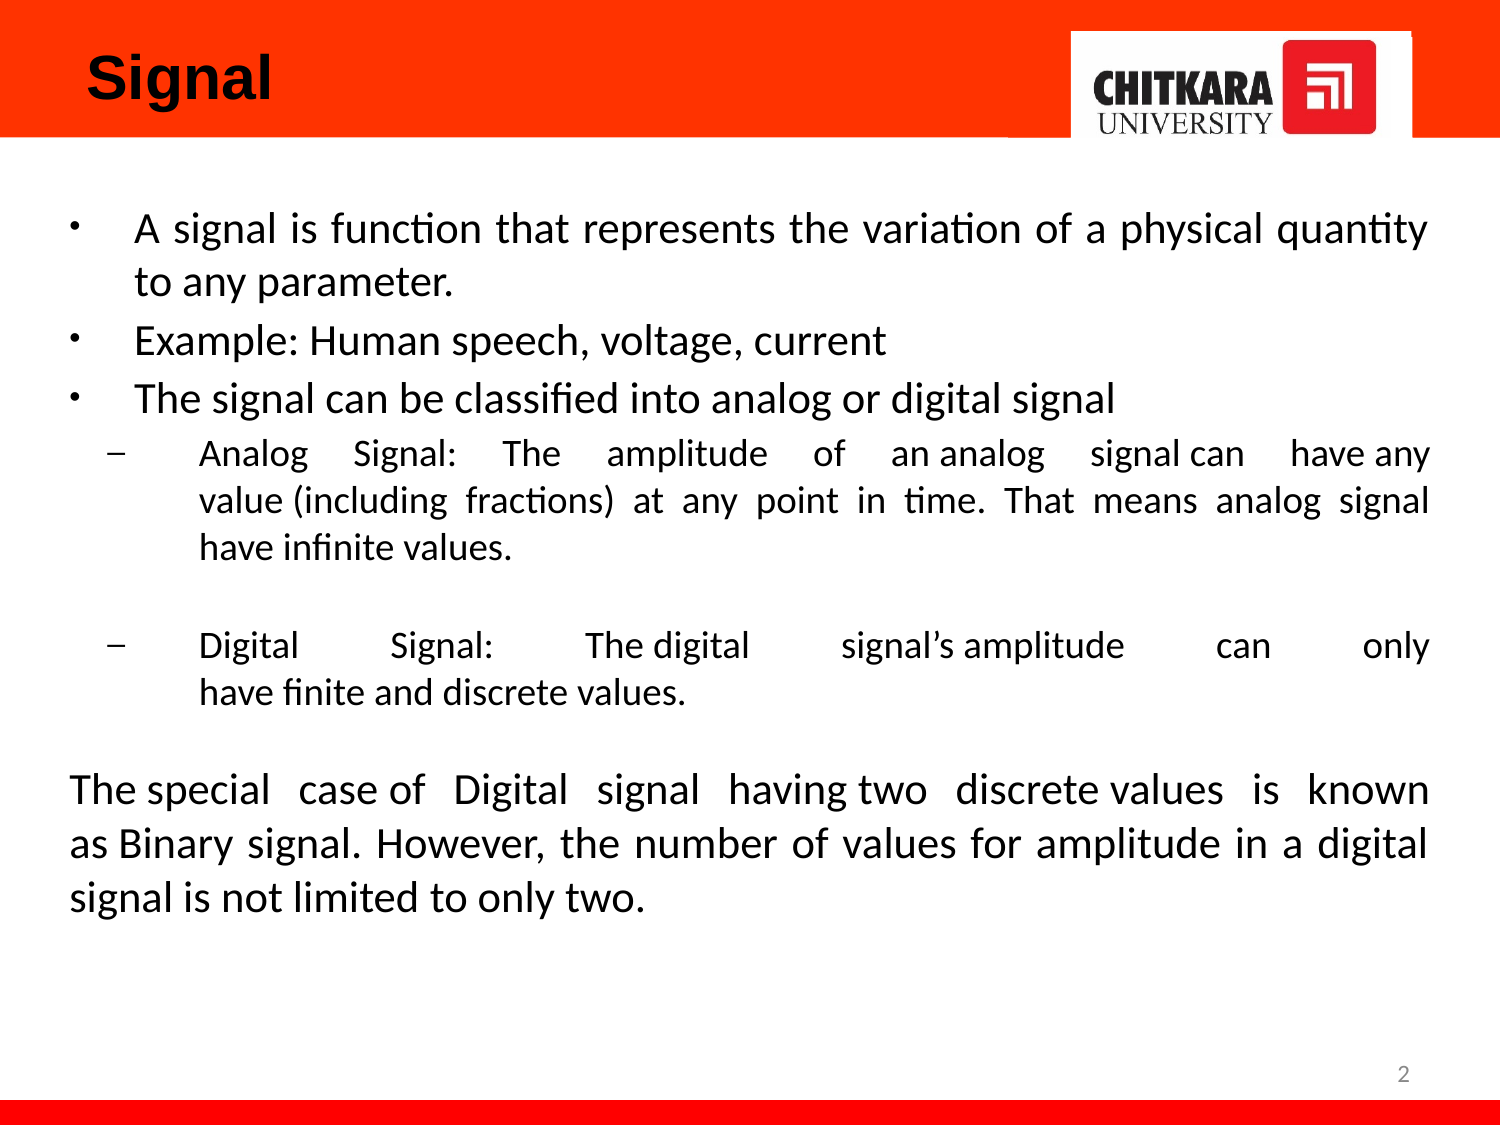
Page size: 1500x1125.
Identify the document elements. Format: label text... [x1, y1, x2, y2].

list A signal is function that represents the variation of a physical quantity to any parameter. Example: Human speech, voltage, current The signal can be classified into analog or digital signal Analog Signal: The amplitude of an analog signal can have any value (including fractions) at any point in time. That means analog signal have infinite values. Digital Signal: The digital signal’s amplitude can only have finite and discrete values. The special case of Digital signal having two discrete values is known as Binary signal. However, the number of values for amplitude in a digital signal is not limited to only two. [54, 190, 1446, 935]
picture [1074, 37, 1391, 138]
slide_number 2 [1074, 1042, 1425, 1103]
title Signal [71, 22, 1365, 127]
